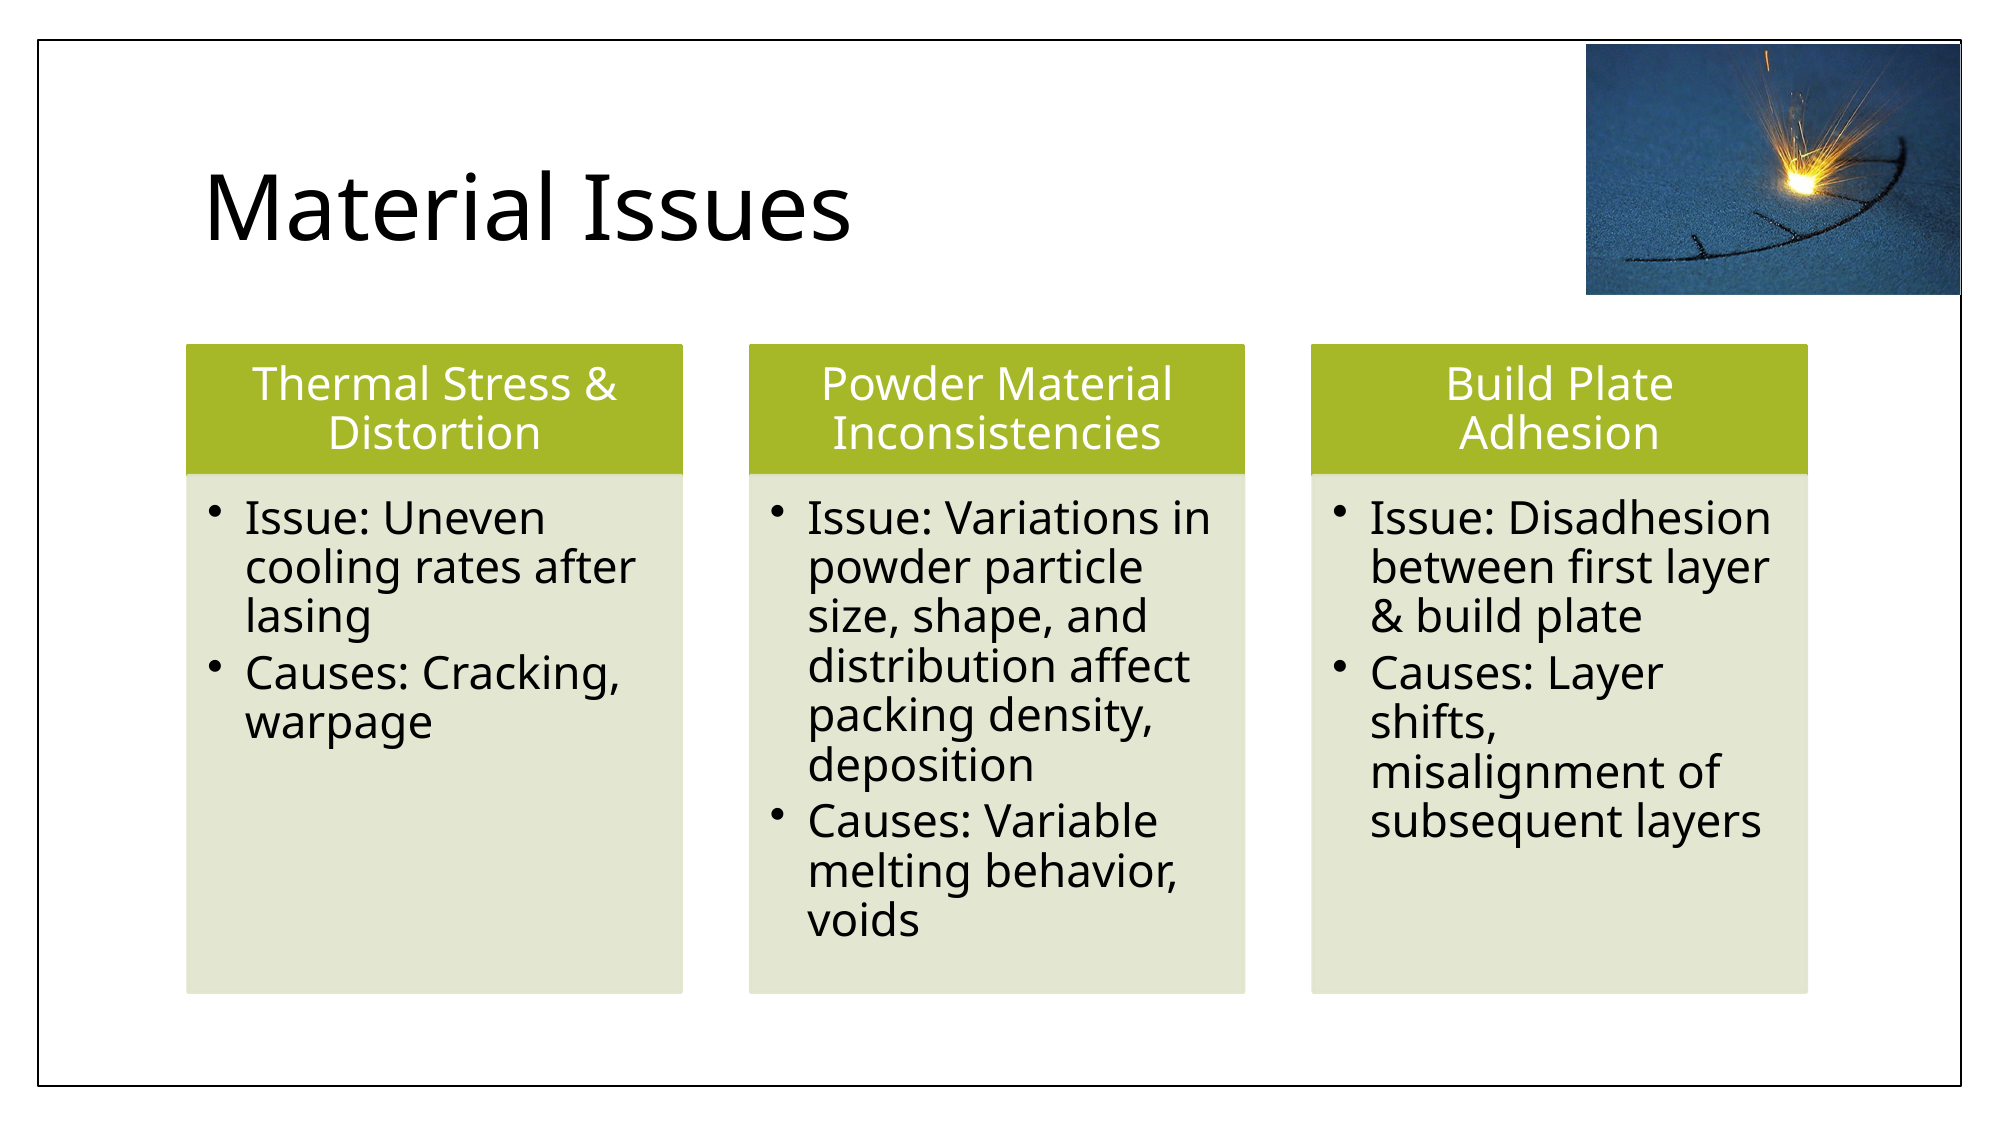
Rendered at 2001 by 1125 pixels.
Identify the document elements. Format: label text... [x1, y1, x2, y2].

picture [1586, 44, 1962, 295]
title Material Issues [187, 99, 1808, 323]
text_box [187, 337, 1808, 1001]
